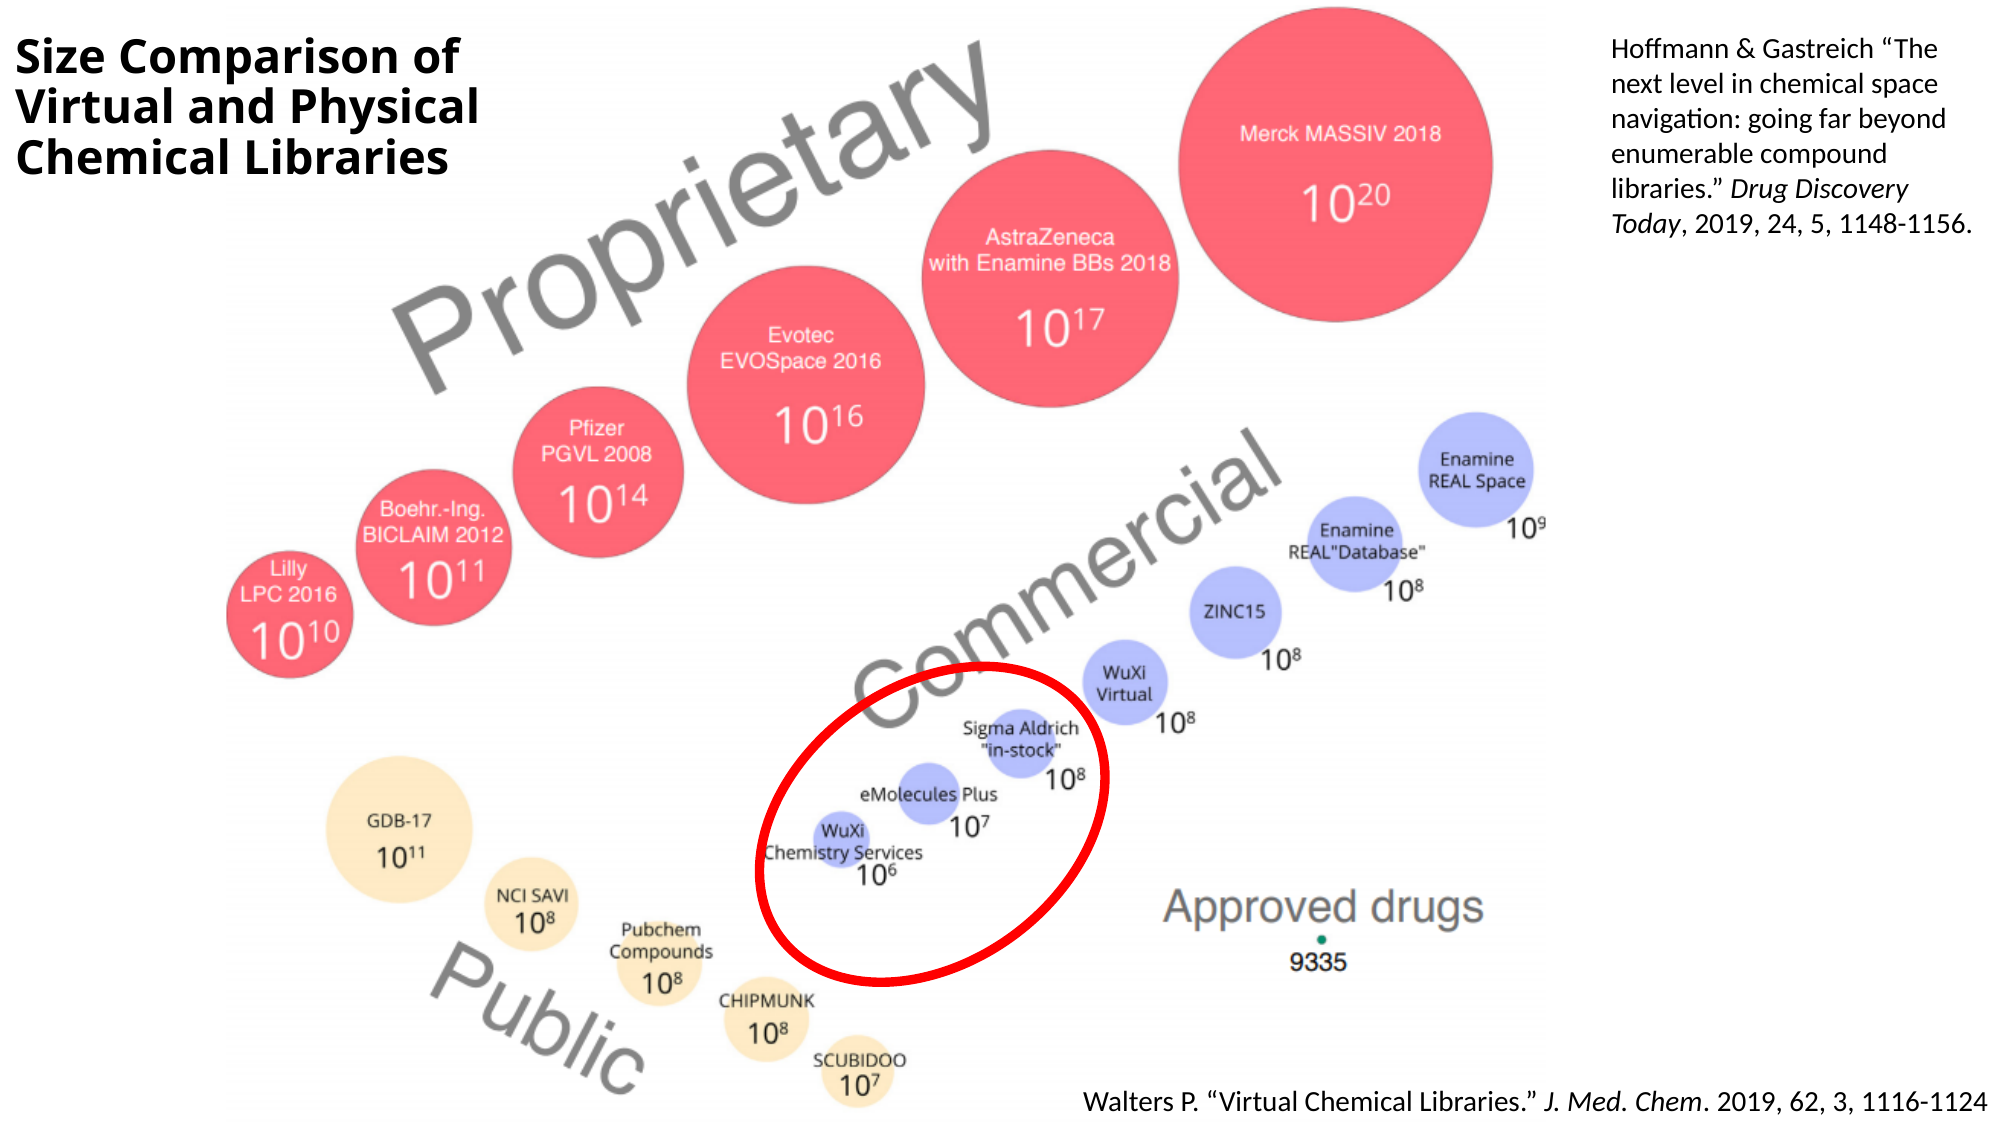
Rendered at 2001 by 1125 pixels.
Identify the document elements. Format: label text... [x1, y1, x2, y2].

picture [216, 4, 1558, 1125]
title Size Comparison of Virtual and Physical Chemical Libraries [0, 0, 510, 218]
text_box Walters P. “Virtual Chemical Libraries.” J. Med. Chem. 2019, 62, 3, 1116-1124 [1558, 1074, 2000, 1125]
text_box Hoffmann & Gastreich “The next level in chemical space navigation: going far beyond enumerable compound libraries.” Drug Discovery Today, 2019, 24, 5, 1148-1156. [1596, 22, 2000, 247]
